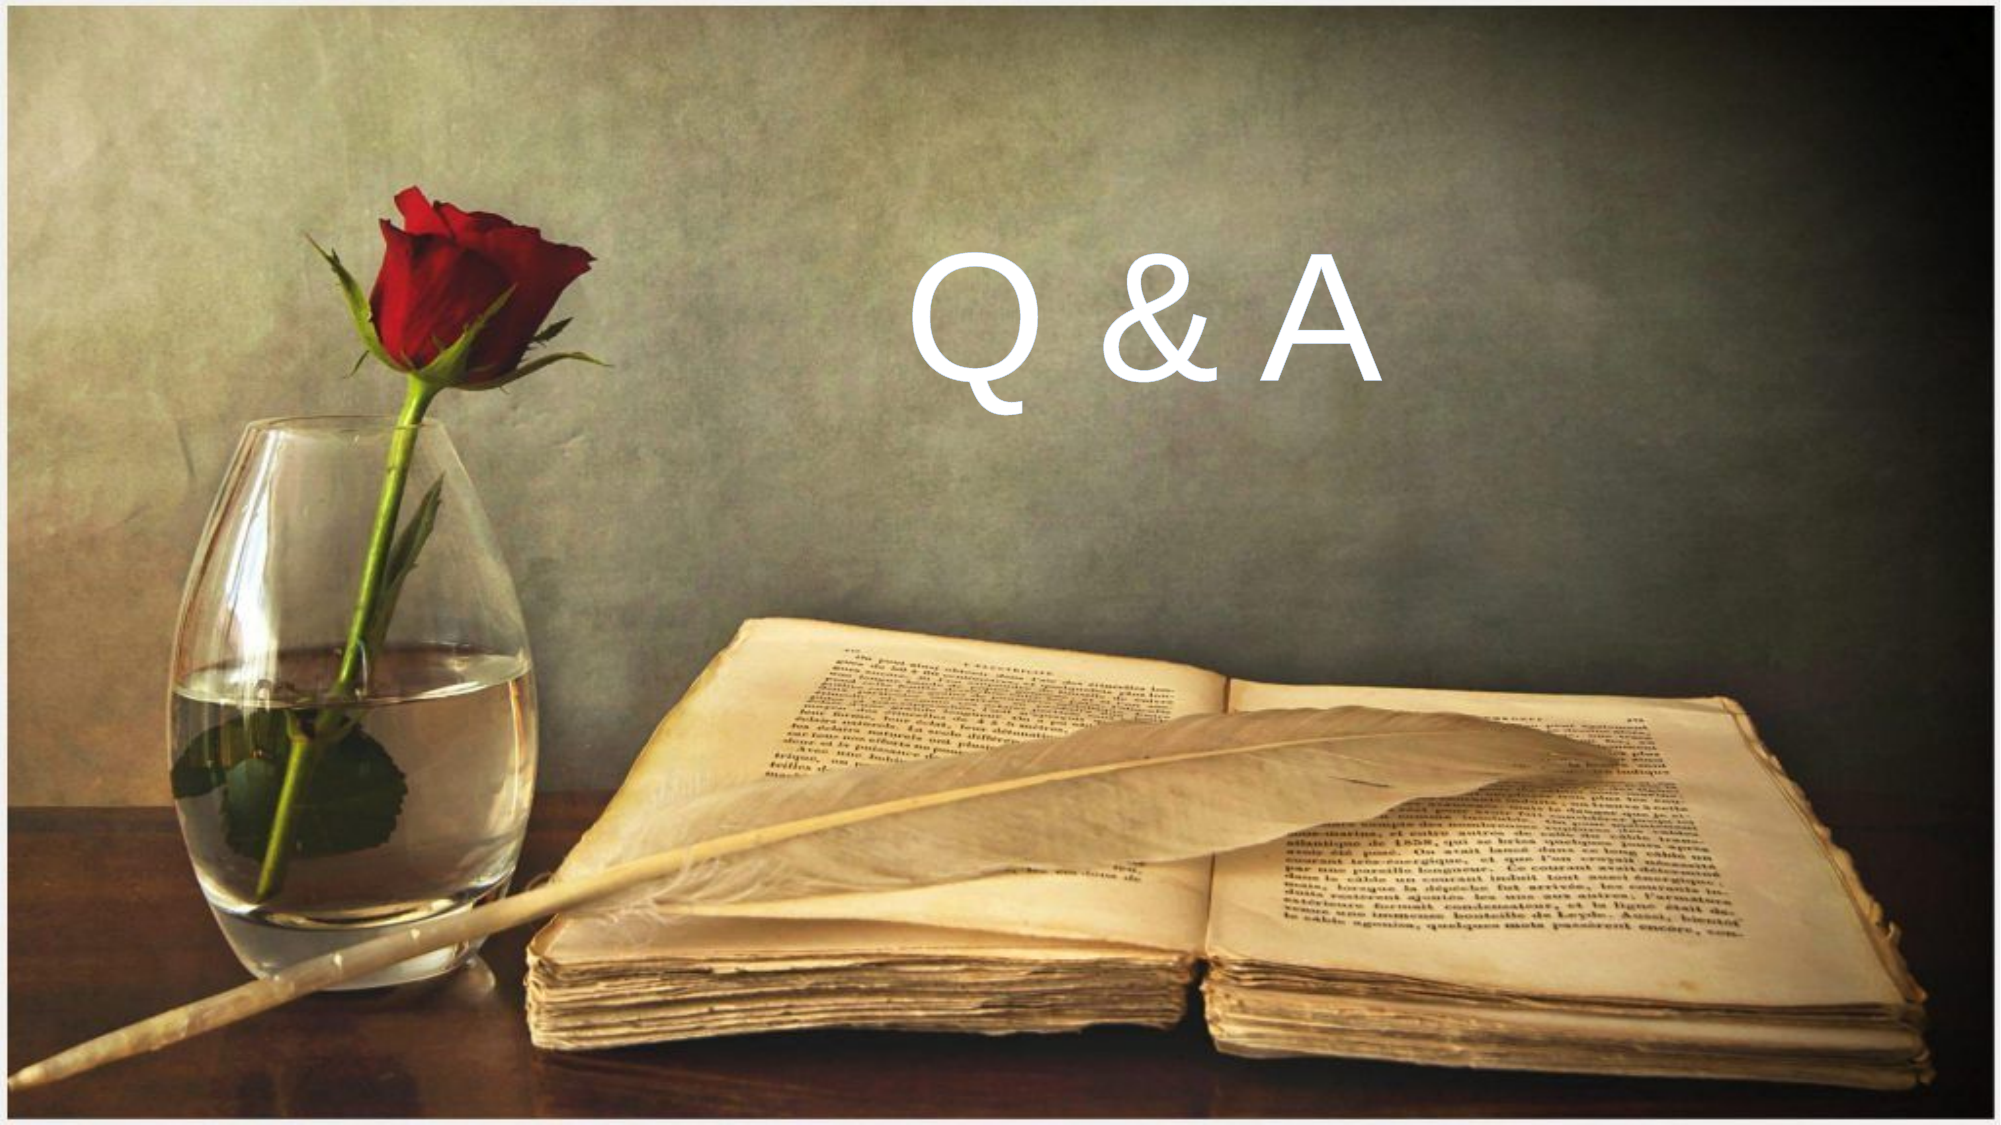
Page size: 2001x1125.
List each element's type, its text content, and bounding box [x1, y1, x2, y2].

picture [0, 0, 2001, 1125]
title Q & A [243, 213, 2000, 402]
